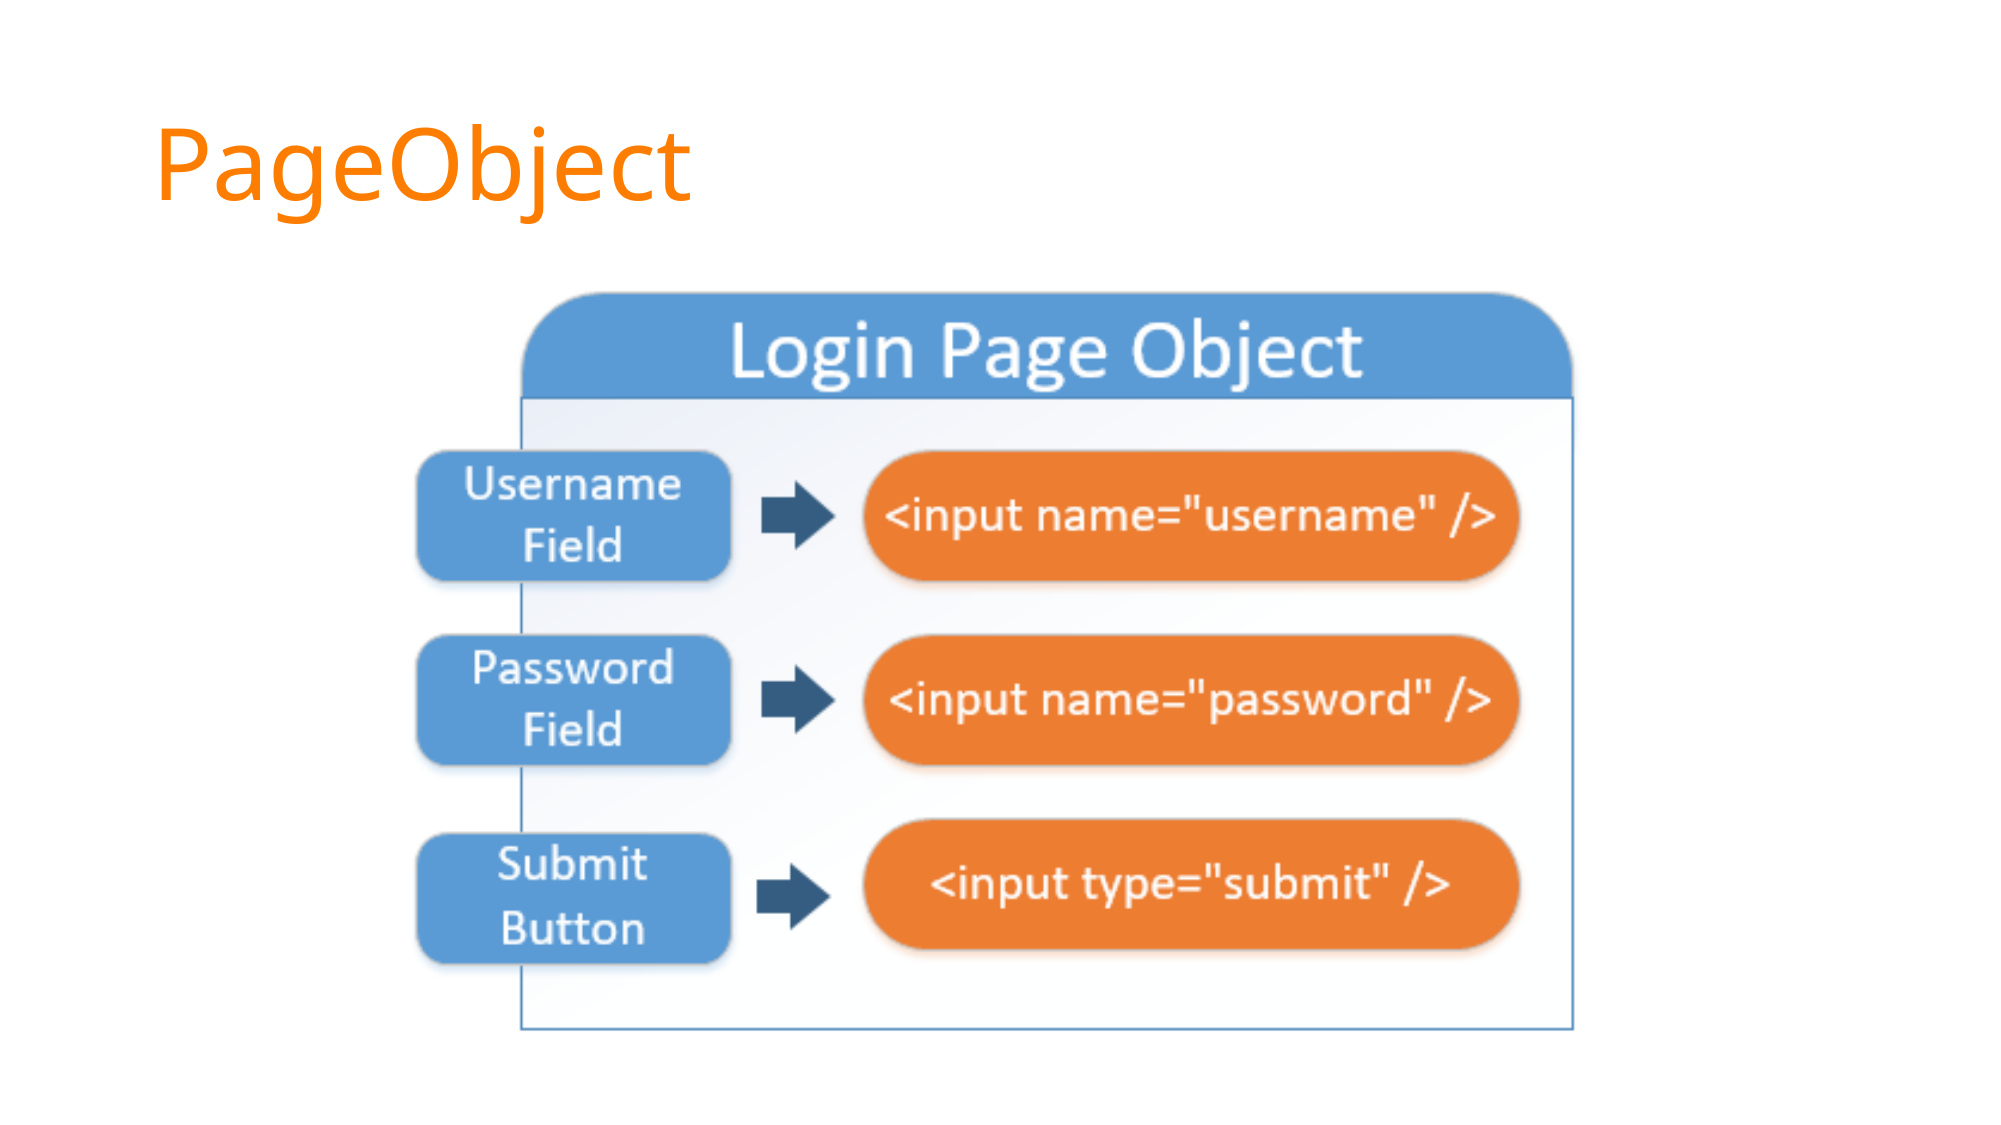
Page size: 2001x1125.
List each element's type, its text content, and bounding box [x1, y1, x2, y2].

picture [93, 285, 1643, 1117]
title PageObject [137, 59, 1863, 278]
